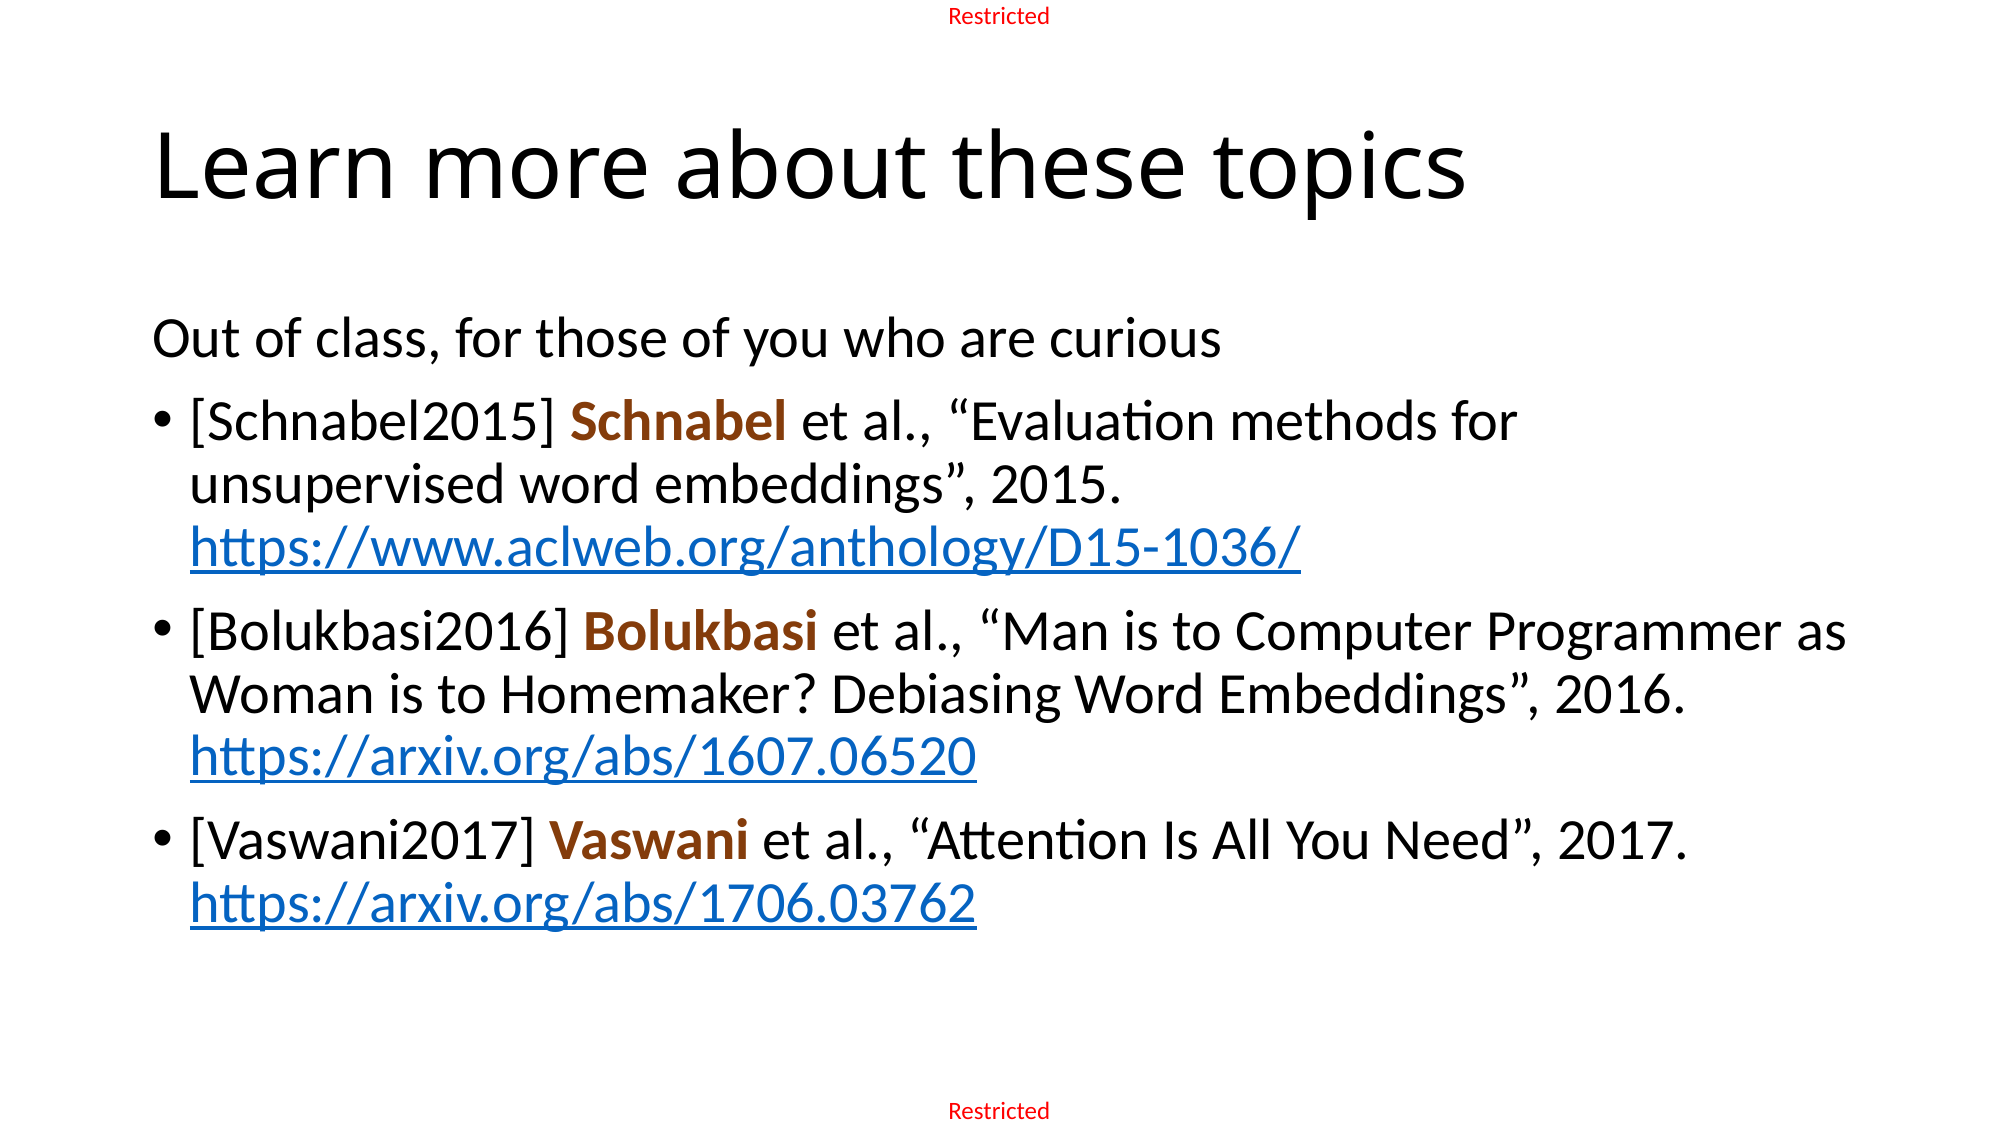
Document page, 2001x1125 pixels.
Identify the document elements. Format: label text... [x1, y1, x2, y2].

title Learn more about these topics [137, 59, 1863, 278]
list Out of class, for those of you who are curious [Schnabel2015] Schnabel et al., “Evaluation methods for unsupervised word embeddings”, 2015. https://www.aclweb.org/anthology/D15-1036/ [Bolukbasi2016] Bolukbasi et al., “Man is to Computer Programmer as Woman is to Homemaker? Debiasing Word Embeddings”, 2016. https://arxiv.org/abs/1607.06520 [Vaswani2017] Vaswani et al., “Attention Is All You Need”, 2017. https://arxiv.org/abs/1706.03762 [137, 299, 1863, 1125]
